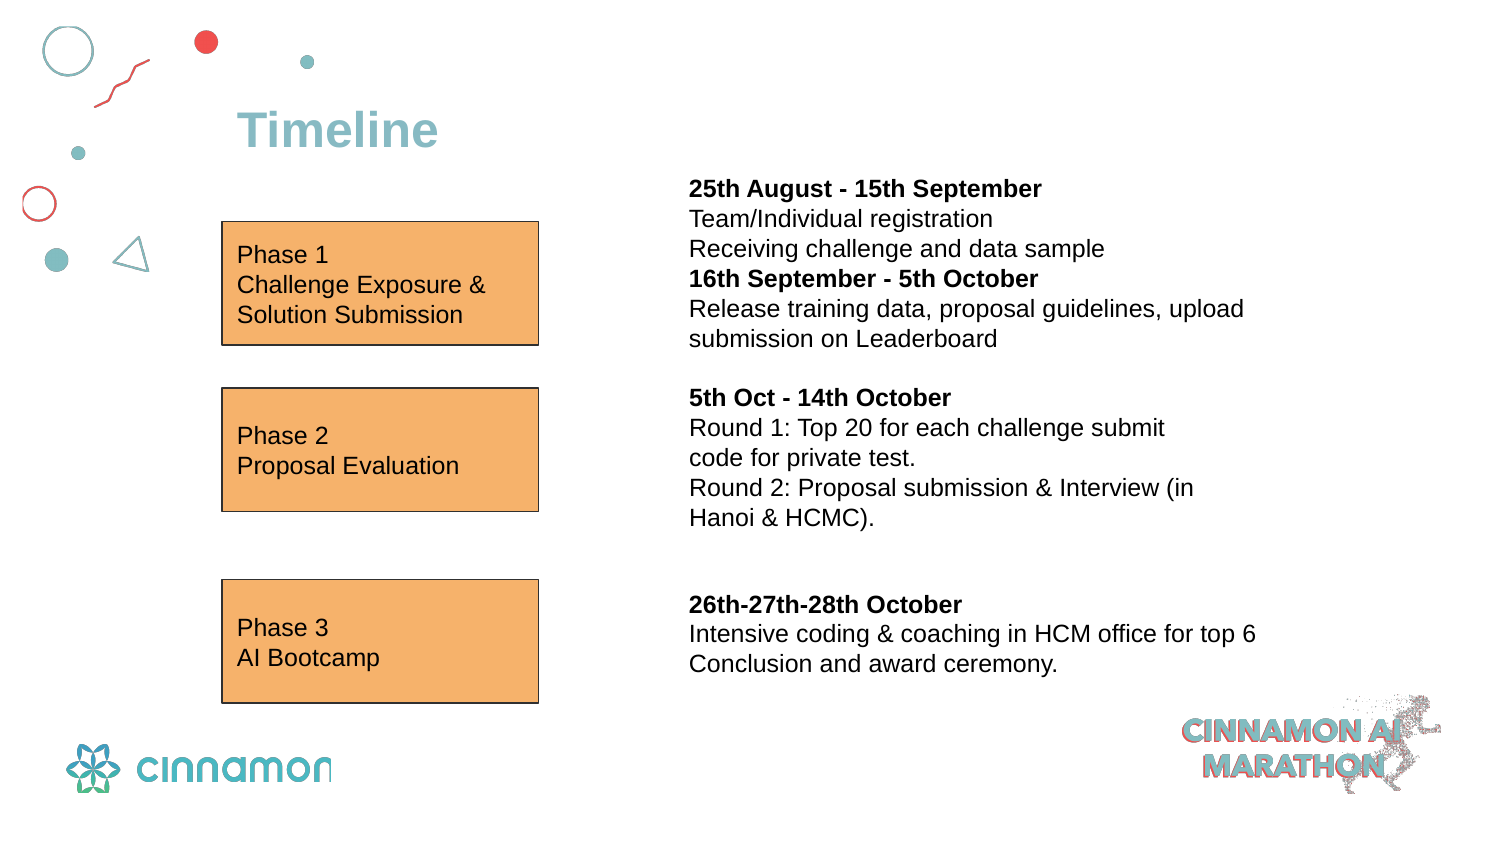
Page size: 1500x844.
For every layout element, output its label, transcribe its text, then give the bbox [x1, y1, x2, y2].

text_box Phase 2 Proposal Evaluation [221, 388, 539, 512]
text_box Phase 3 AI Bootcamp [221, 579, 539, 703]
picture [1182, 694, 1441, 795]
text_box Phase 1 Challenge Exposure & Solution Submission [221, 221, 539, 346]
text_box 26th-27th-28th October Intensive coding & coaching in HCM office for top 6 Conclusion and award ceremony. [599, 573, 1275, 710]
text_box Timeline [320, 82, 1377, 197]
text_box 5th Oct - 14th October Round 1: Top 20 for each challenge submit code for private test. Round 2: Proposal submission & Interview (in Hanoi & HCMC). [599, 366, 1228, 550]
picture [22, 25, 314, 272]
text_box 25th August - 15th September Team/Individual registration Receiving challenge and data sample 16th September - 5th October Release training data, proposal guidelines, upload submission on Leaderboard [599, 157, 1333, 325]
picture [65, 743, 331, 793]
